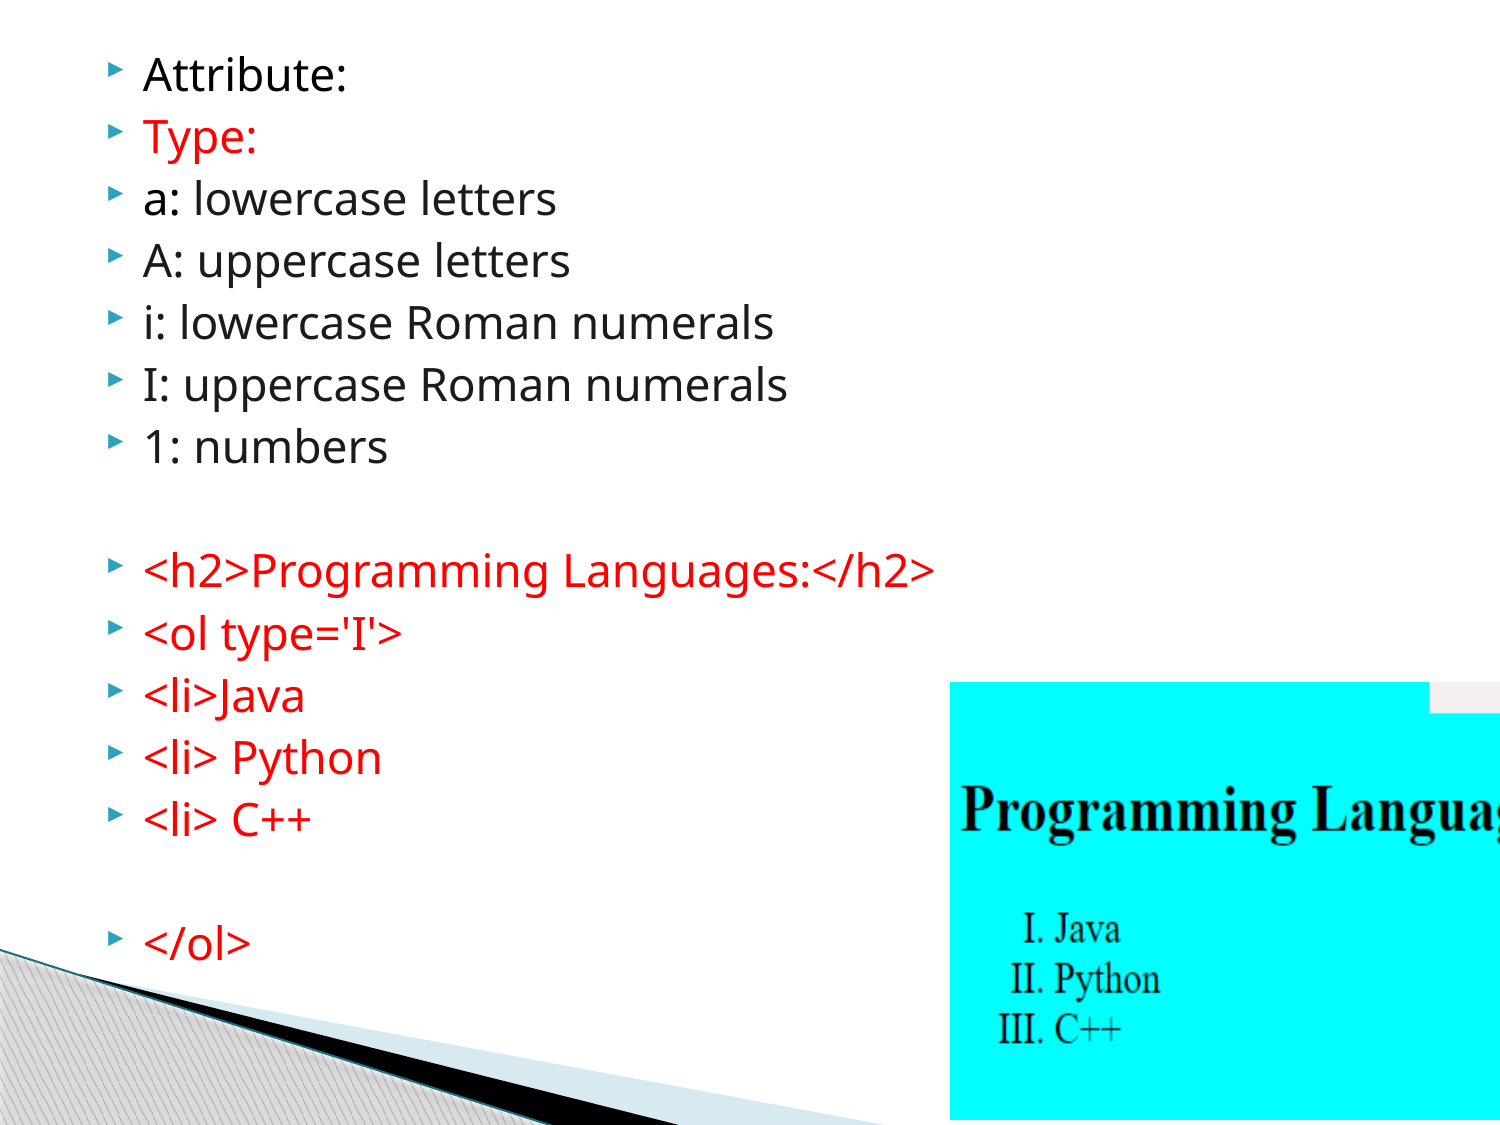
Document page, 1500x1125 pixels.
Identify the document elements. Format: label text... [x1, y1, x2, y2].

picture [949, 681, 1500, 1120]
list Attribute: Type: a: lowercase letters A: uppercase letters i: lowercase Roman numerals I: uppercase Roman numerals 1: numbers <h2>Programming Languages:</h2> <ol type='I'> <li>Java <li> Python <li> C++ </ol> [75, 37, 1425, 986]
